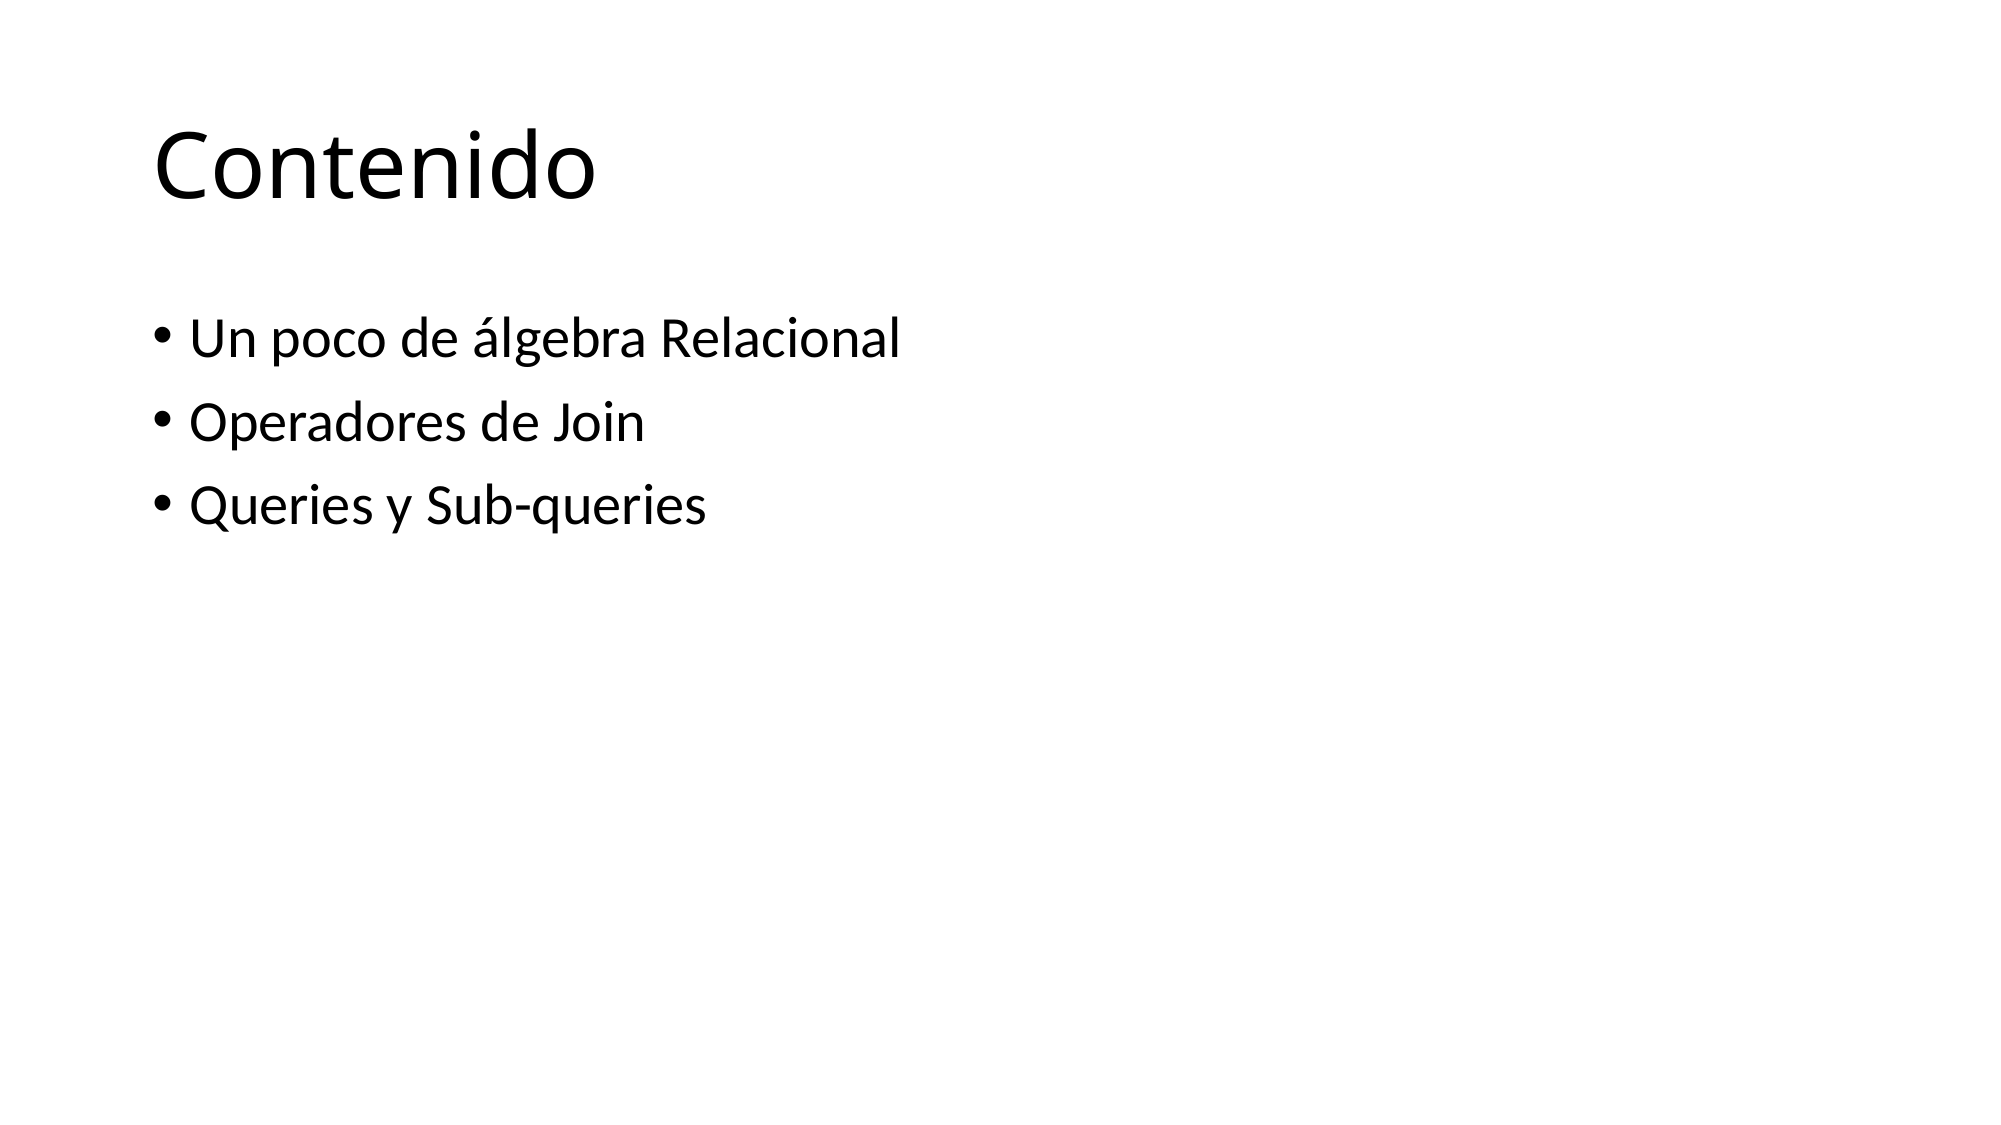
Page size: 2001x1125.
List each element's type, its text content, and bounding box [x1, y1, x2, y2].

list Un poco de álgebra Relacional Operadores de Join Queries y Sub-queries [137, 299, 1863, 1014]
title Contenido [137, 59, 1863, 278]
